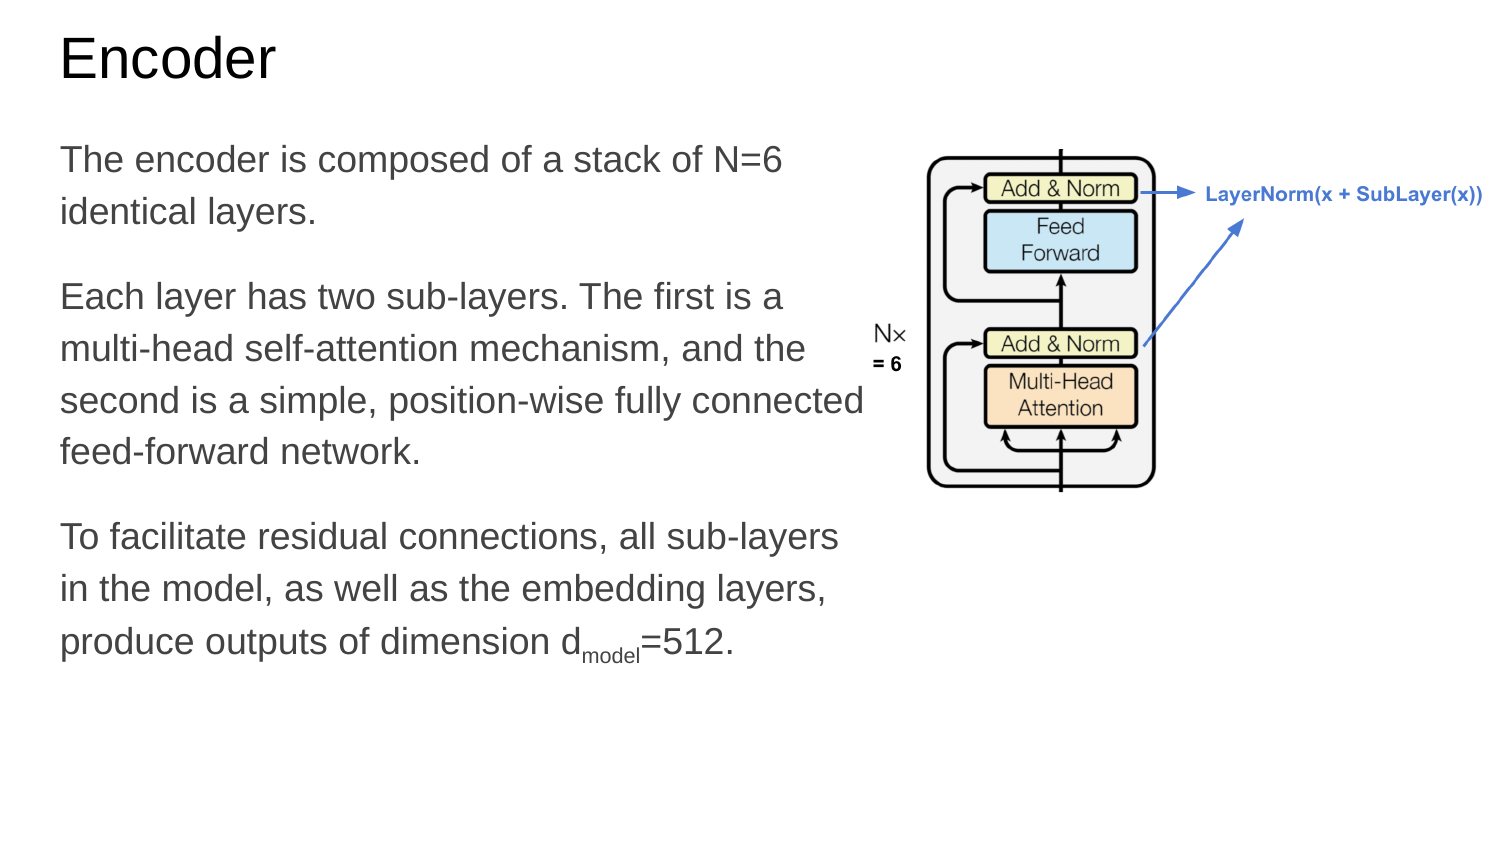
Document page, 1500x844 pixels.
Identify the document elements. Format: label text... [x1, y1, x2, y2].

title Encoder [44, 5, 1462, 98]
text_box The encoder is composed of a stack of N=6 identical layers. Each layer has two sub-layers. The first is a multi-head self-attention mechanism, and the second is a simple, position-wise fully connected feed-forward network. To facilitate residual connections, all sub-layers in the model, as well as the embedding layers, produce outputs of dimension dmodel=512. [44, 113, 885, 778]
picture [859, 142, 1500, 503]
